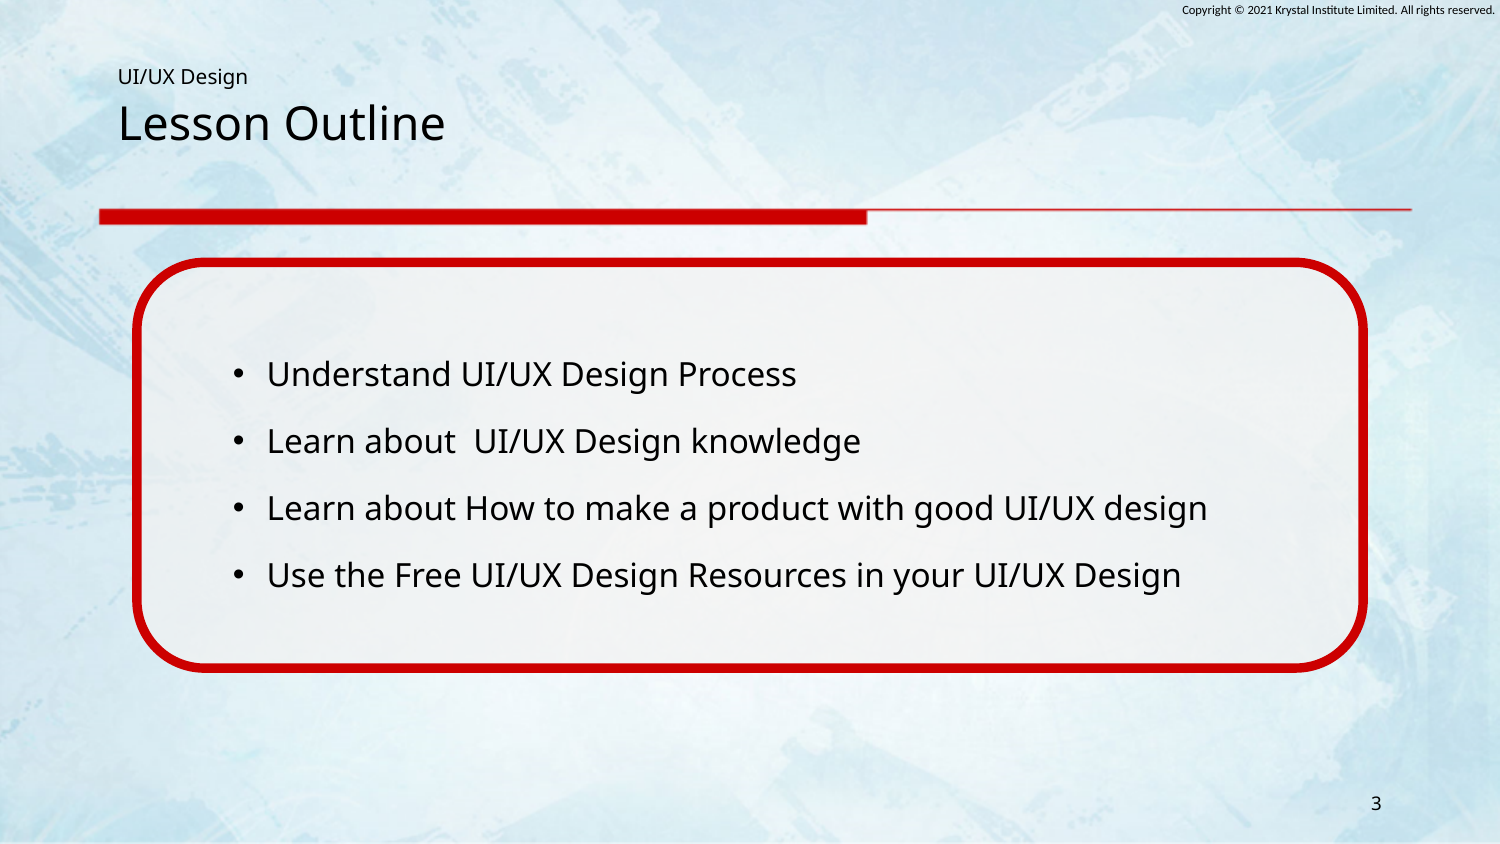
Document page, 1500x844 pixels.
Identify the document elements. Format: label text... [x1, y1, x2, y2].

picture [0, 0, 1500, 844]
slide_number 3 [1059, 782, 1397, 827]
list Understand UI/UX Design Process Learn about UI/UX Design knowledge Learn about How to make a product with good UI/UX design Use the Free UI/UX Design Resources in your UI/UX Design [217, 325, 1282, 605]
title Lesson Outline [102, 94, 1395, 157]
